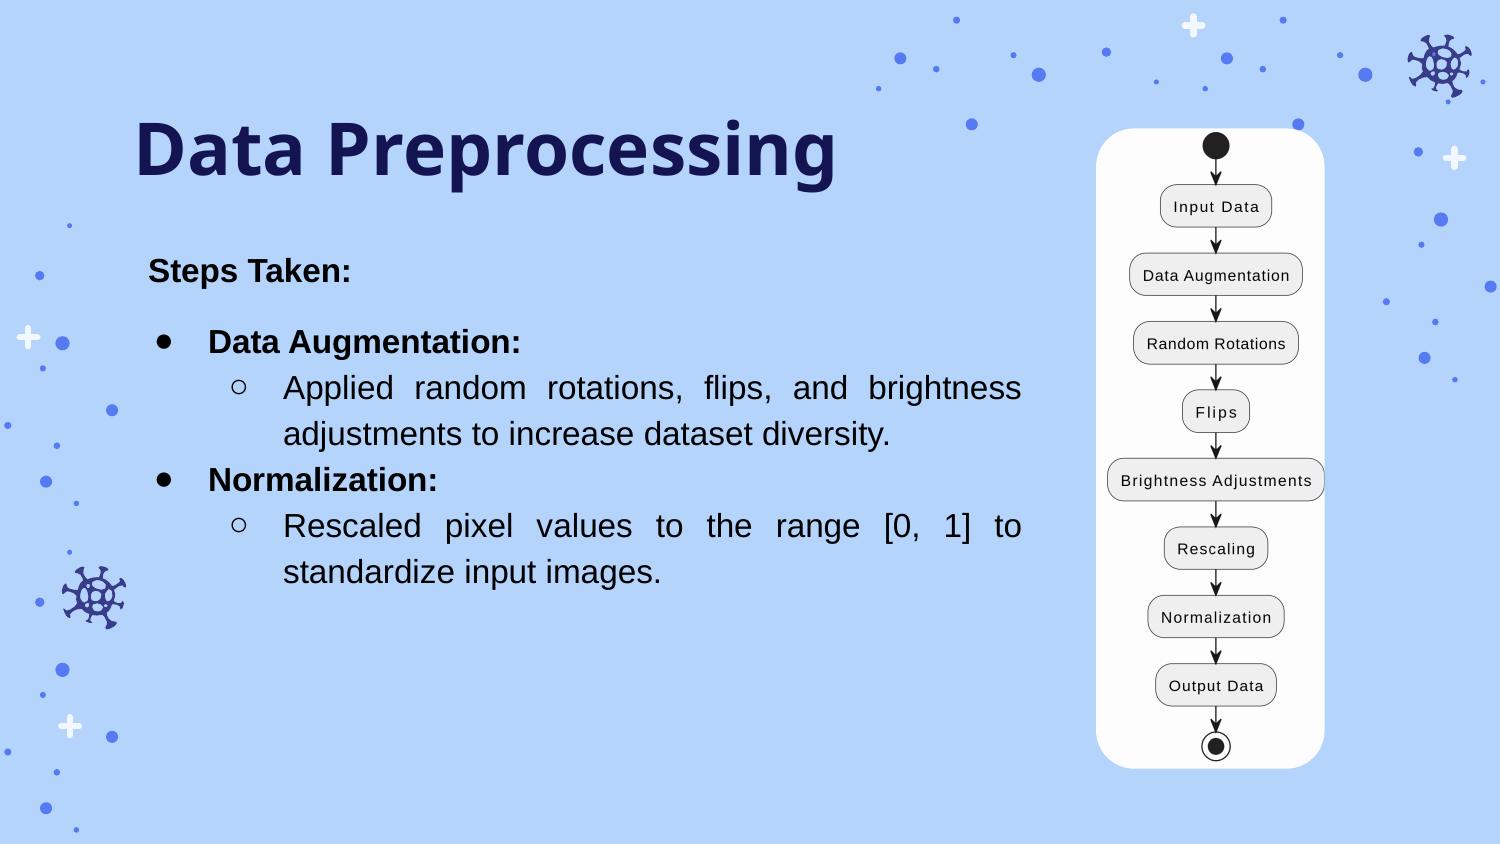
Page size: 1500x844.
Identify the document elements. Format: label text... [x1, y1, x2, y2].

title Data Preprocessing [118, 87, 1382, 182]
text_box Steps Taken: Data Augmentation: Applied random rotations, flips, and brightness adjustments to increase dataset diversity. Normalization: Rescaled pixel values to the range [0, 1] to standardize input images. [118, 234, 1039, 403]
picture [1095, 128, 1325, 769]
